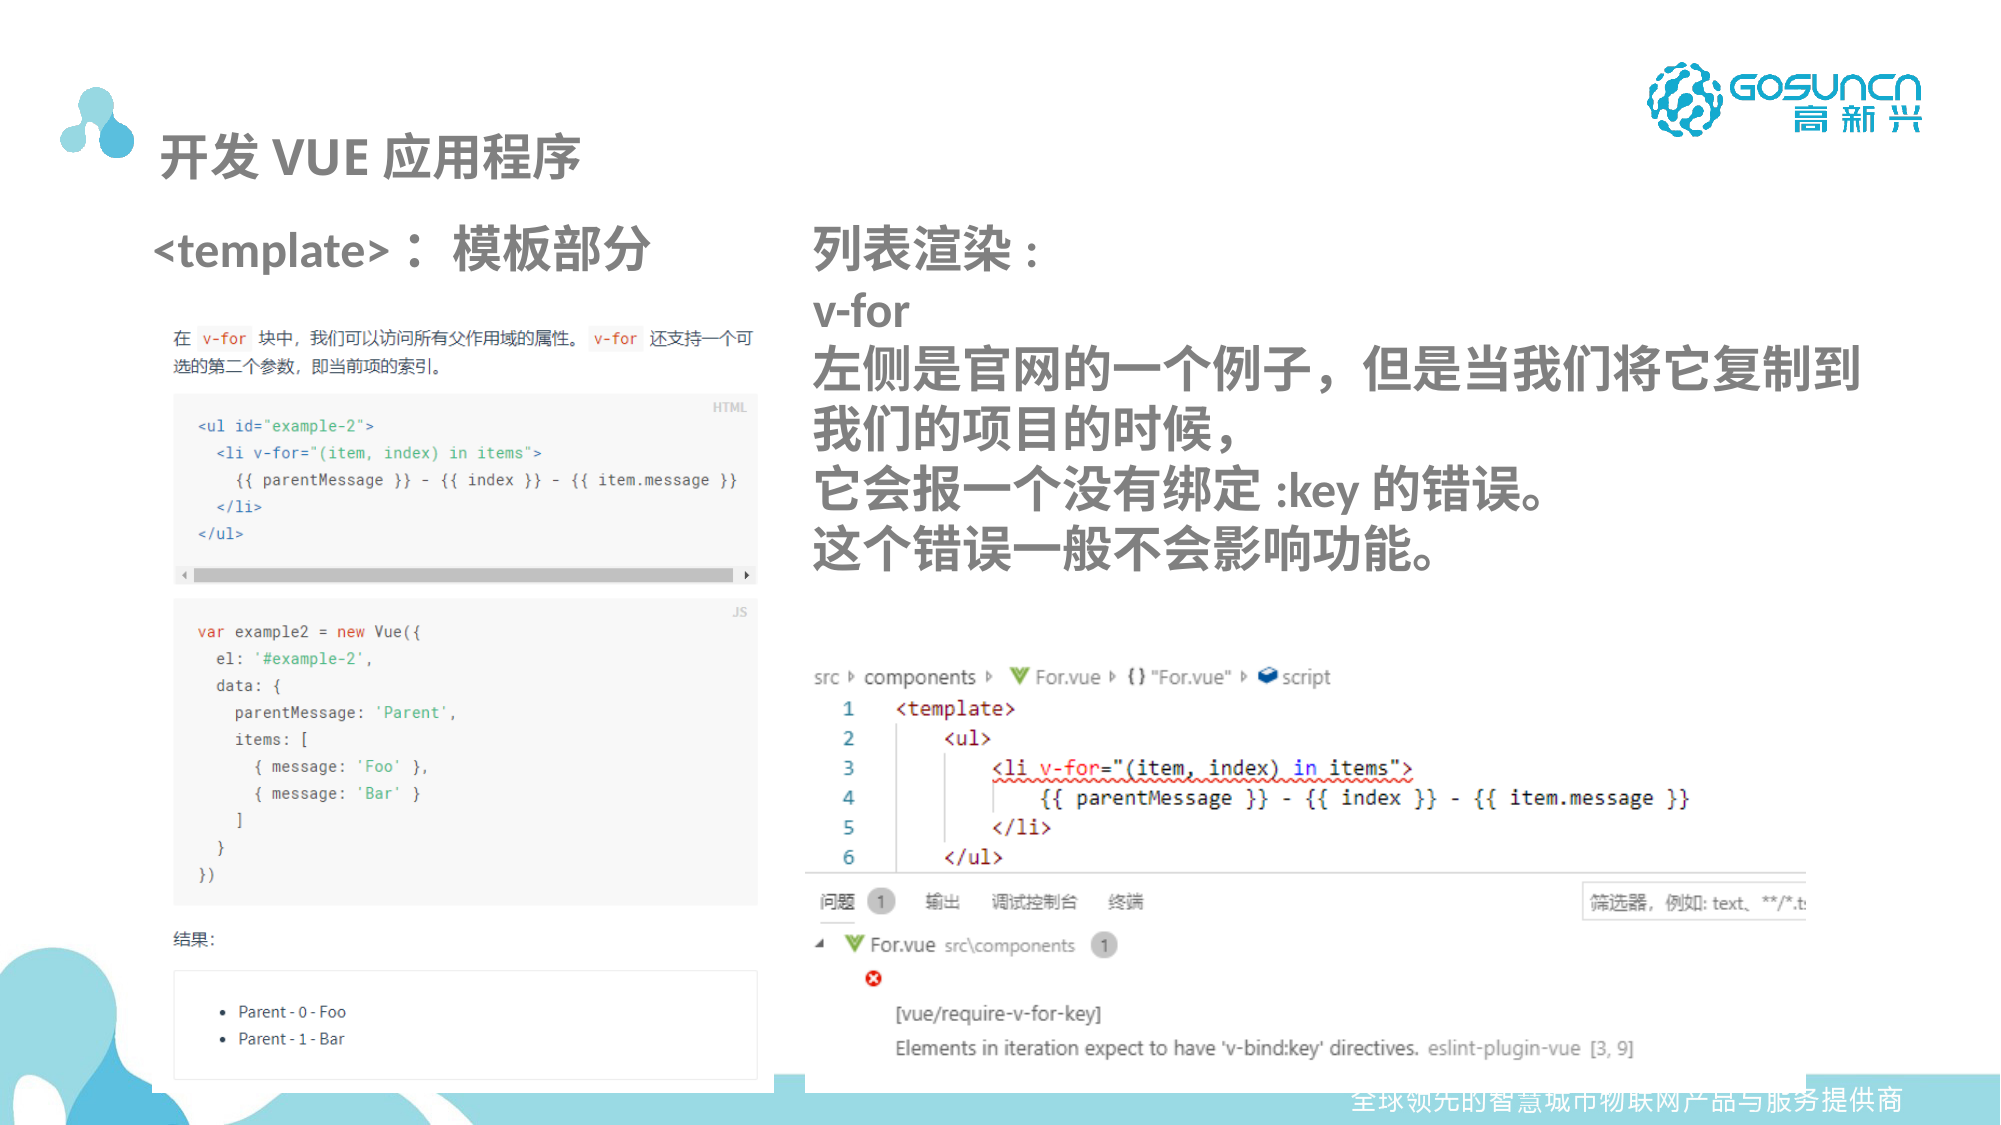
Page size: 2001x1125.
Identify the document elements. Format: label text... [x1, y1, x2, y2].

picture [60, 87, 134, 158]
picture [1647, 62, 1922, 137]
text_box <template>：模板部分 [145, 210, 805, 346]
text_box 列表渲染: v-for 左侧是官网的一个例子，但是当我们将它复制到 我们的项目的时候， 它会报一个没有绑定:key的错误。 这个错误一般不会影响功能。 [805, 210, 1902, 586]
text_box 开发VUE应用程序 [152, 59, 1523, 194]
picture [0, 300, 2000, 1125]
